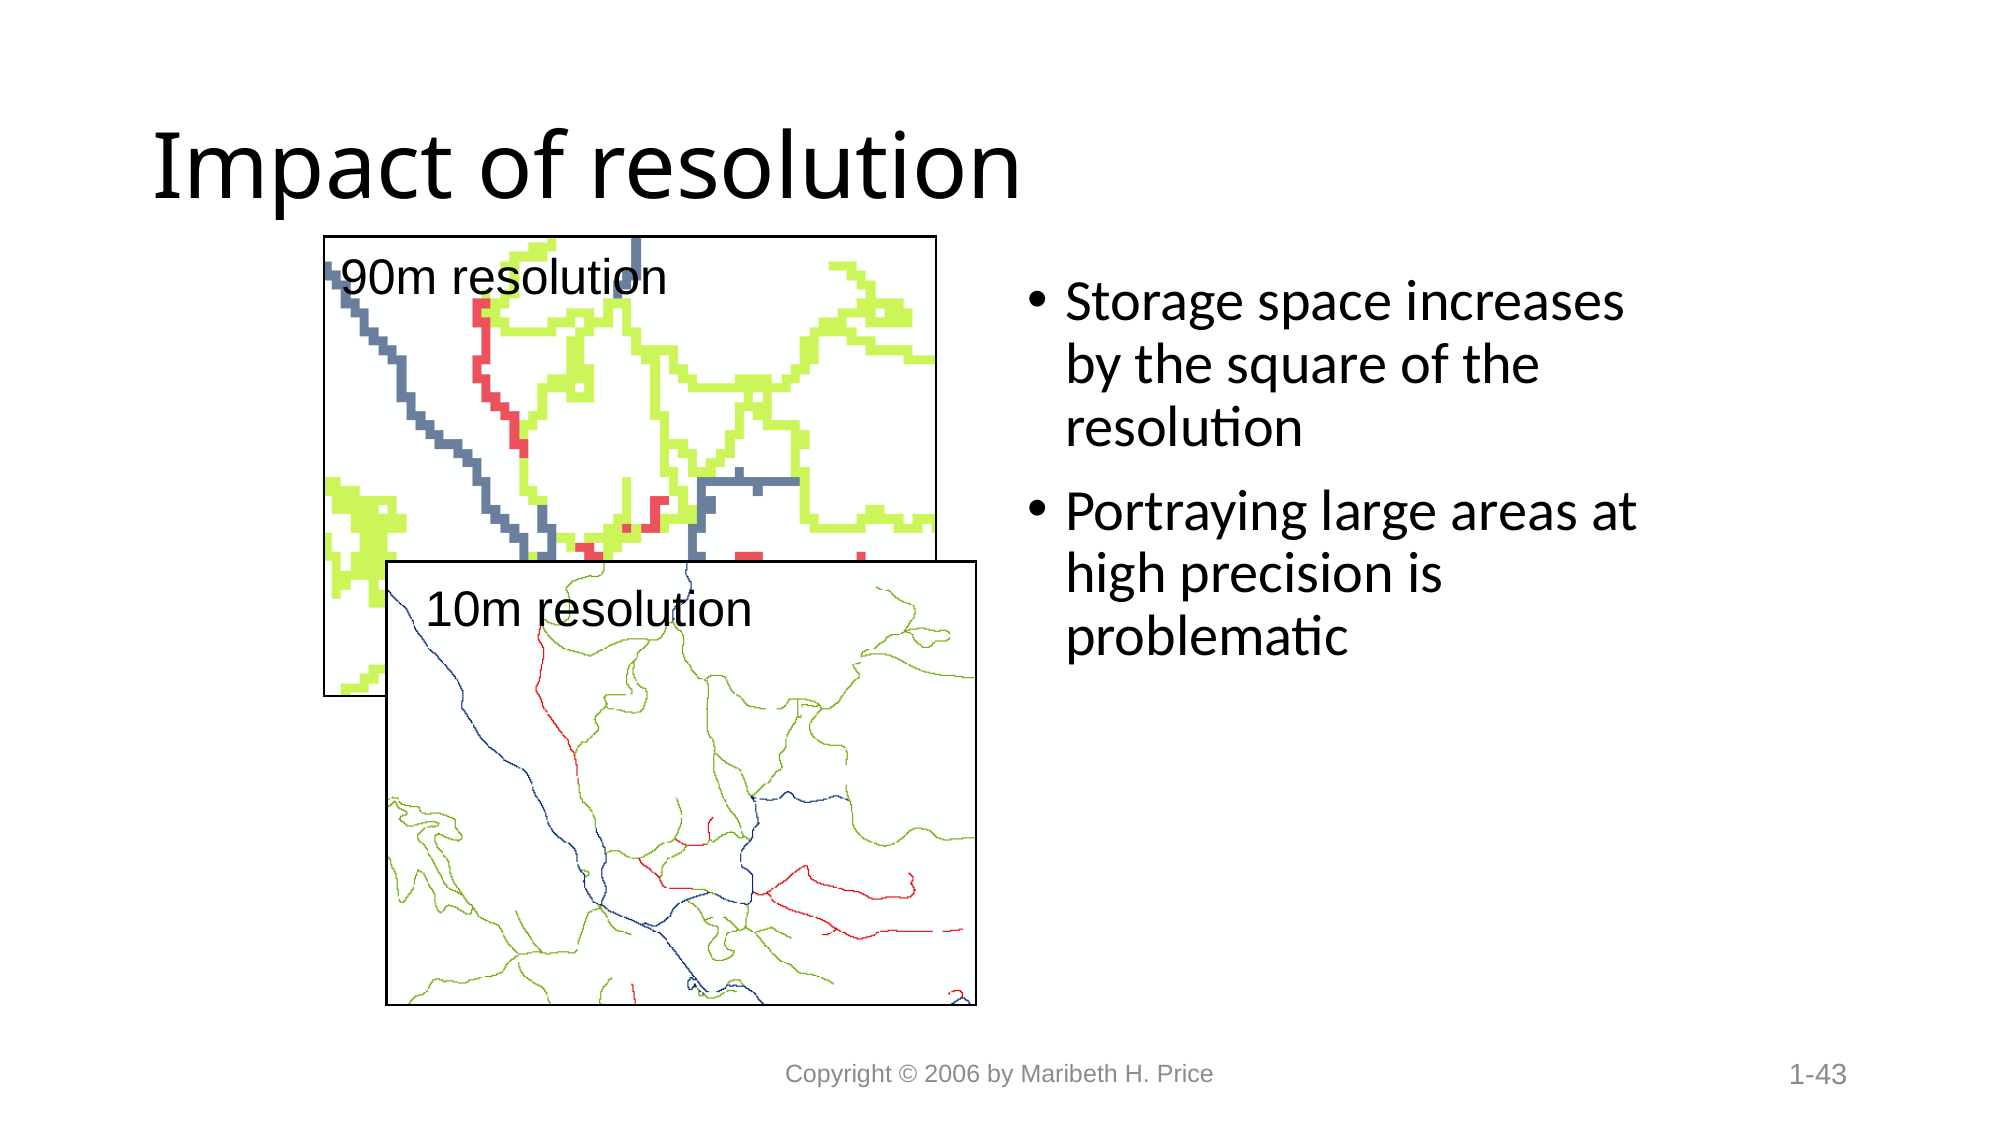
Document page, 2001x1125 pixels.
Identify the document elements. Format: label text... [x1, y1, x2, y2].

footer Copyright © 2006 by Maribeth H. Price [662, 1042, 1338, 1103]
title Impact of resolution [137, 59, 1863, 278]
list Storage space increases by the square of the resolution Portraying large areas at high precision is problematic [1012, 262, 1675, 1005]
slide_number 1-43 [1412, 1042, 1863, 1103]
picture [324, 237, 976, 1004]
